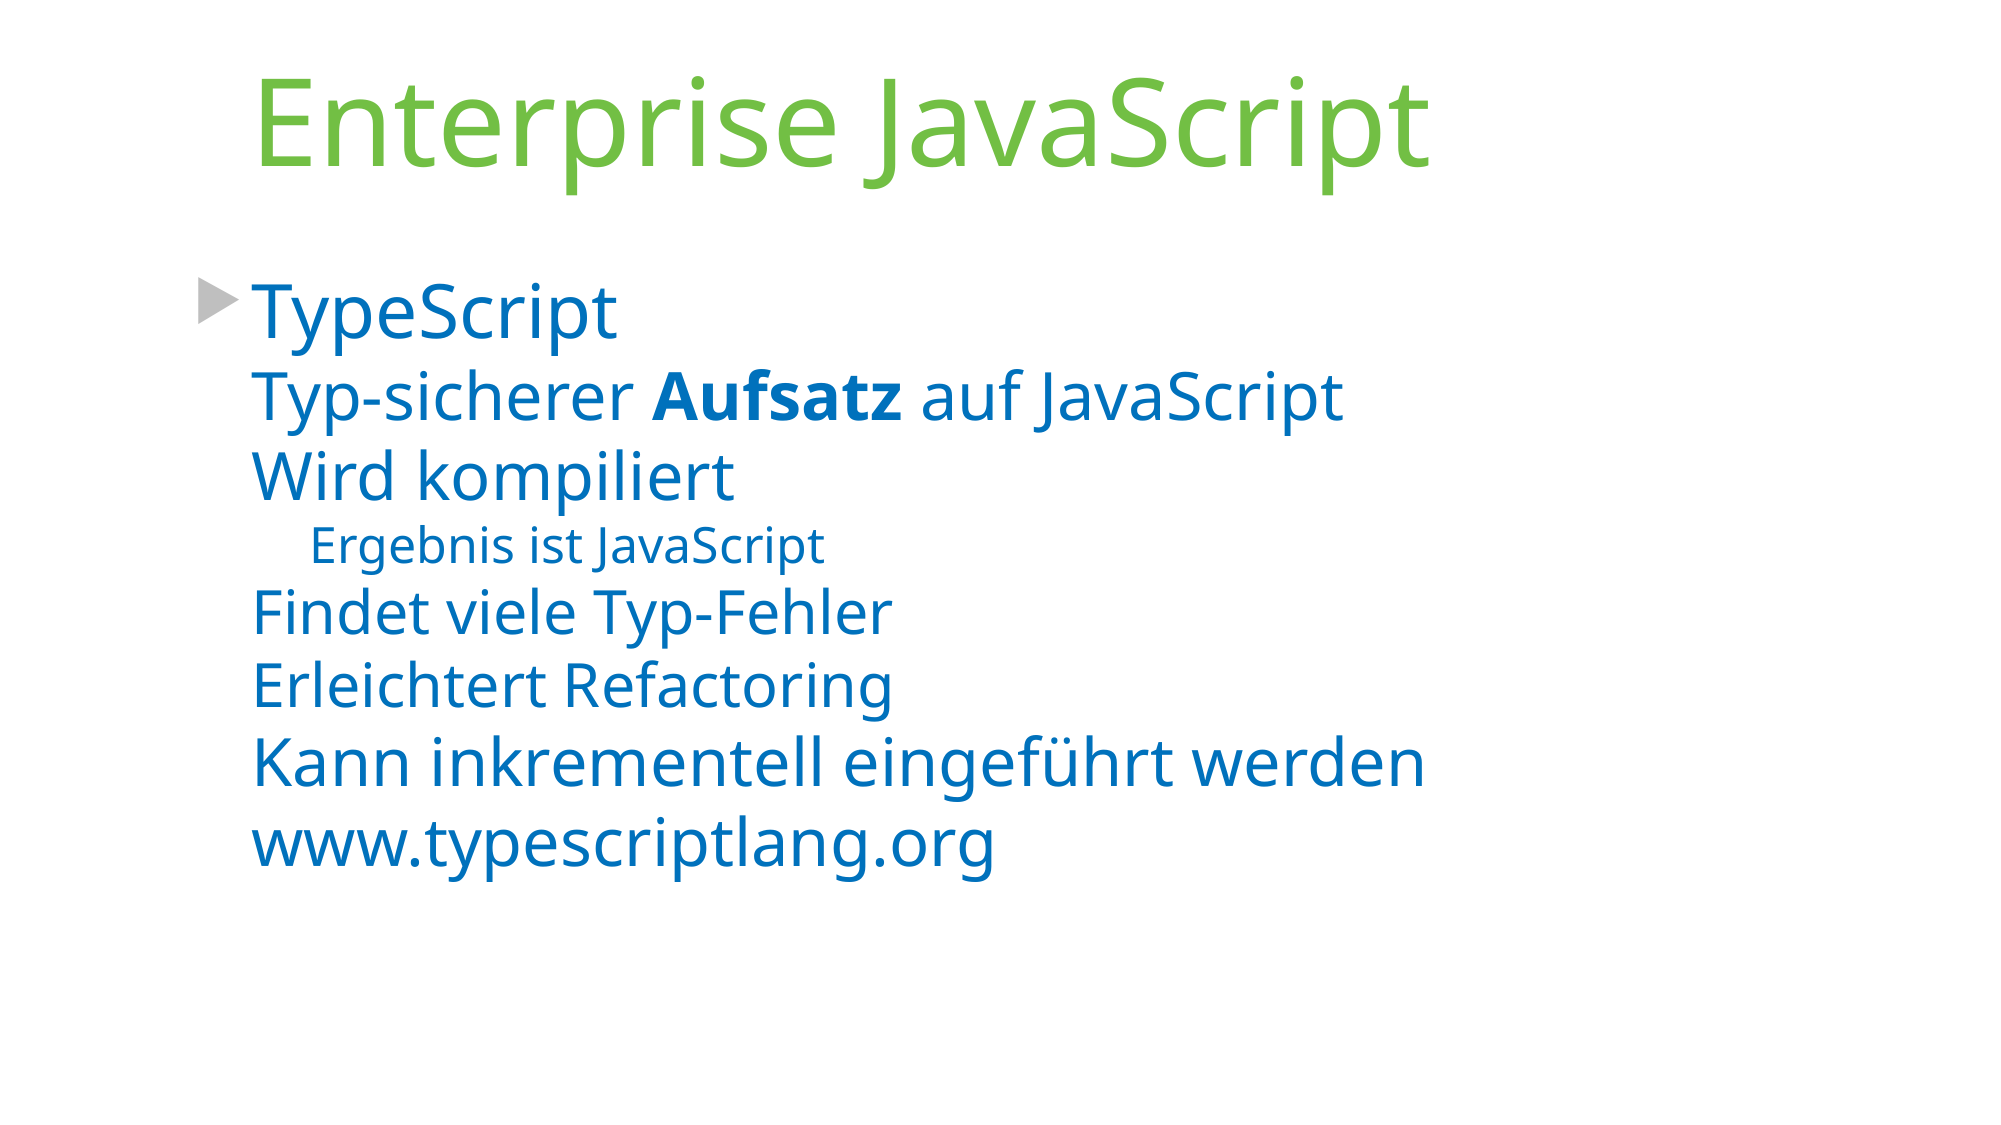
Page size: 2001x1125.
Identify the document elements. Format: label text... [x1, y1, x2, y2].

list TypeScript Typ-sicherer Aufsatz auf JavaScript Wird kompiliert Ergebnis ist JavaScript Findet viele Typ-Fehler Erleichtert Refactoring Kann inkrementell eingeführt werden www.typescriptlang.org [191, 263, 1945, 1125]
title Enterprise JavaScript [250, 42, 1945, 192]
